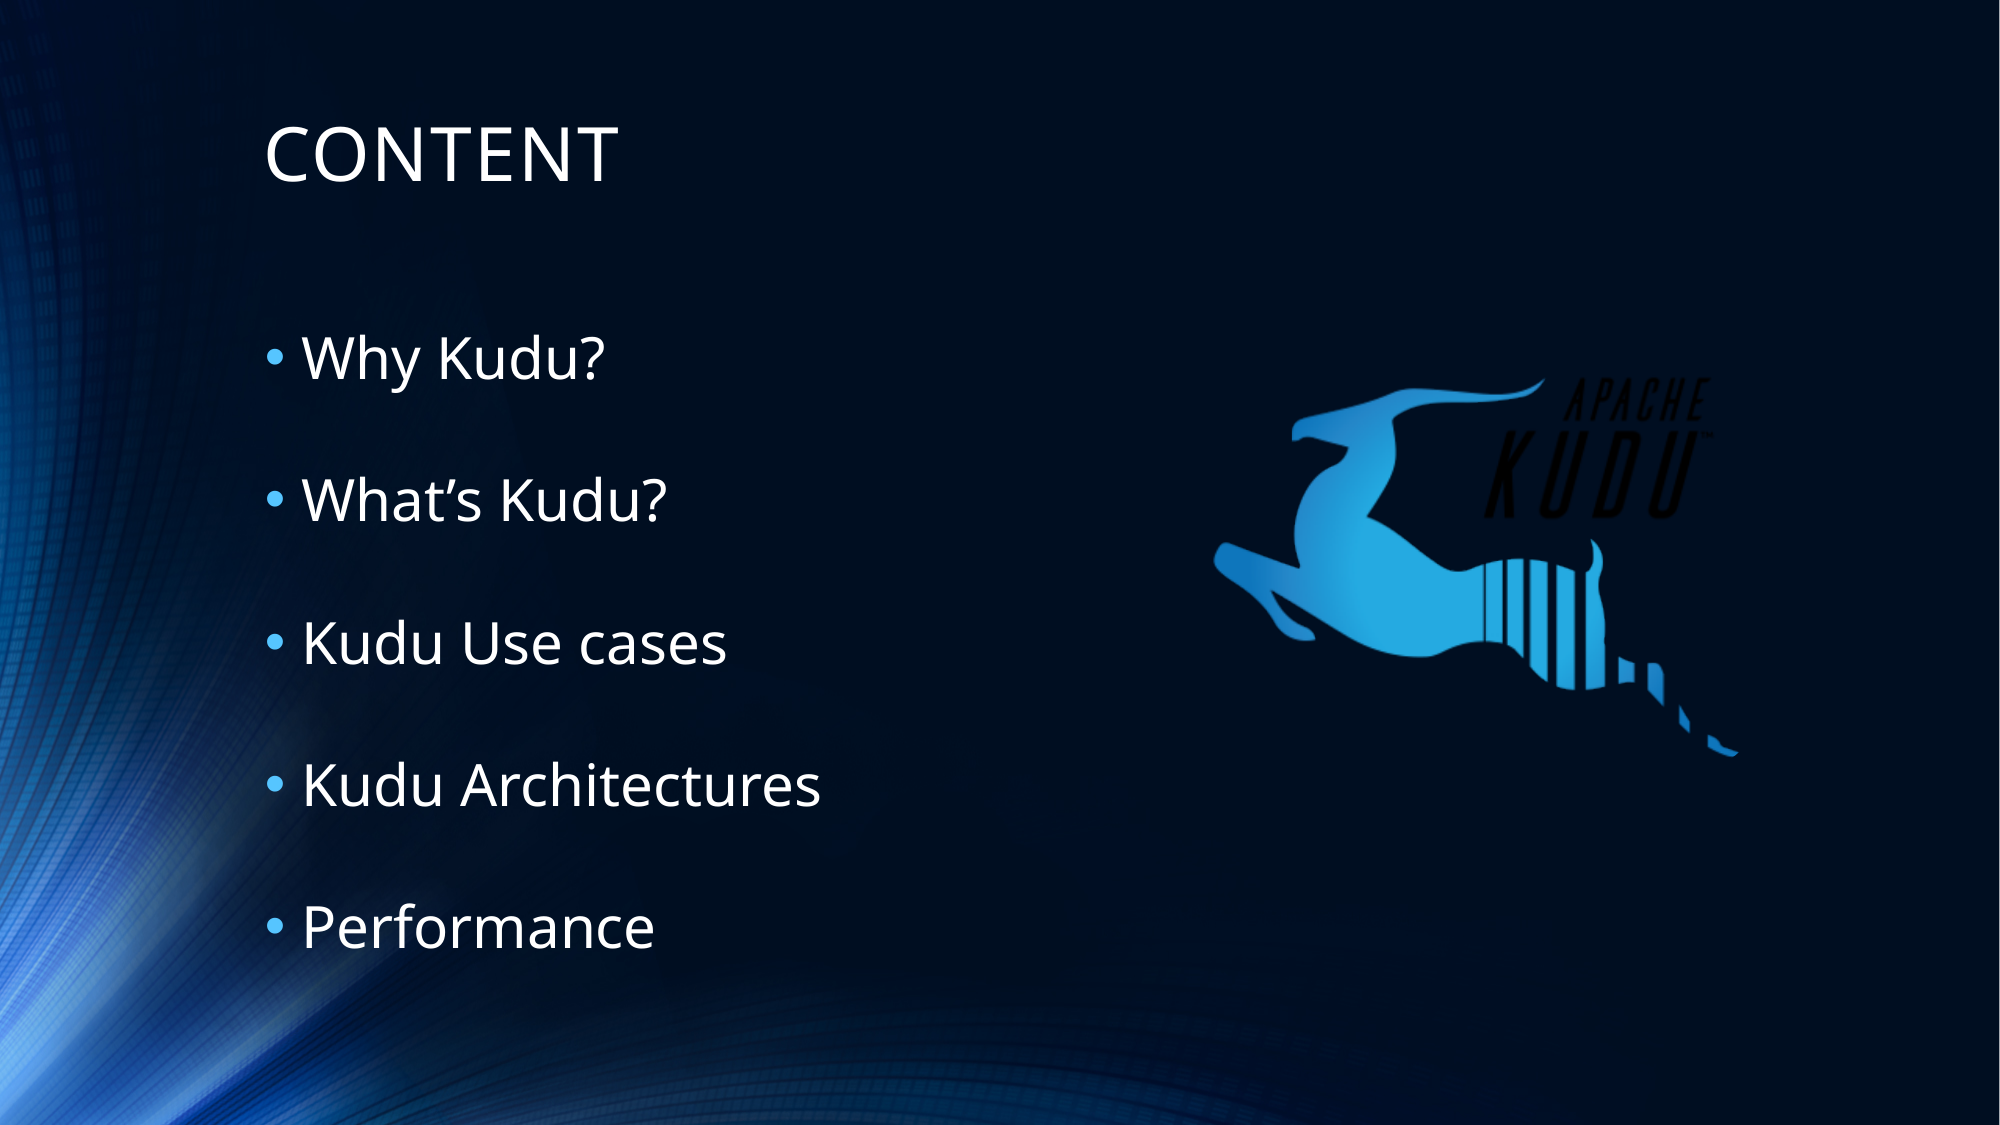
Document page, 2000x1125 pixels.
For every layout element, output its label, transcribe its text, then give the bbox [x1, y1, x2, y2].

title CONTENT [248, 78, 1749, 205]
picture [0, 0, 2000, 1125]
list Why Kudu? What’s Kudu? Kudu Use cases Kudu Architectures Performance [249, 278, 1749, 1061]
